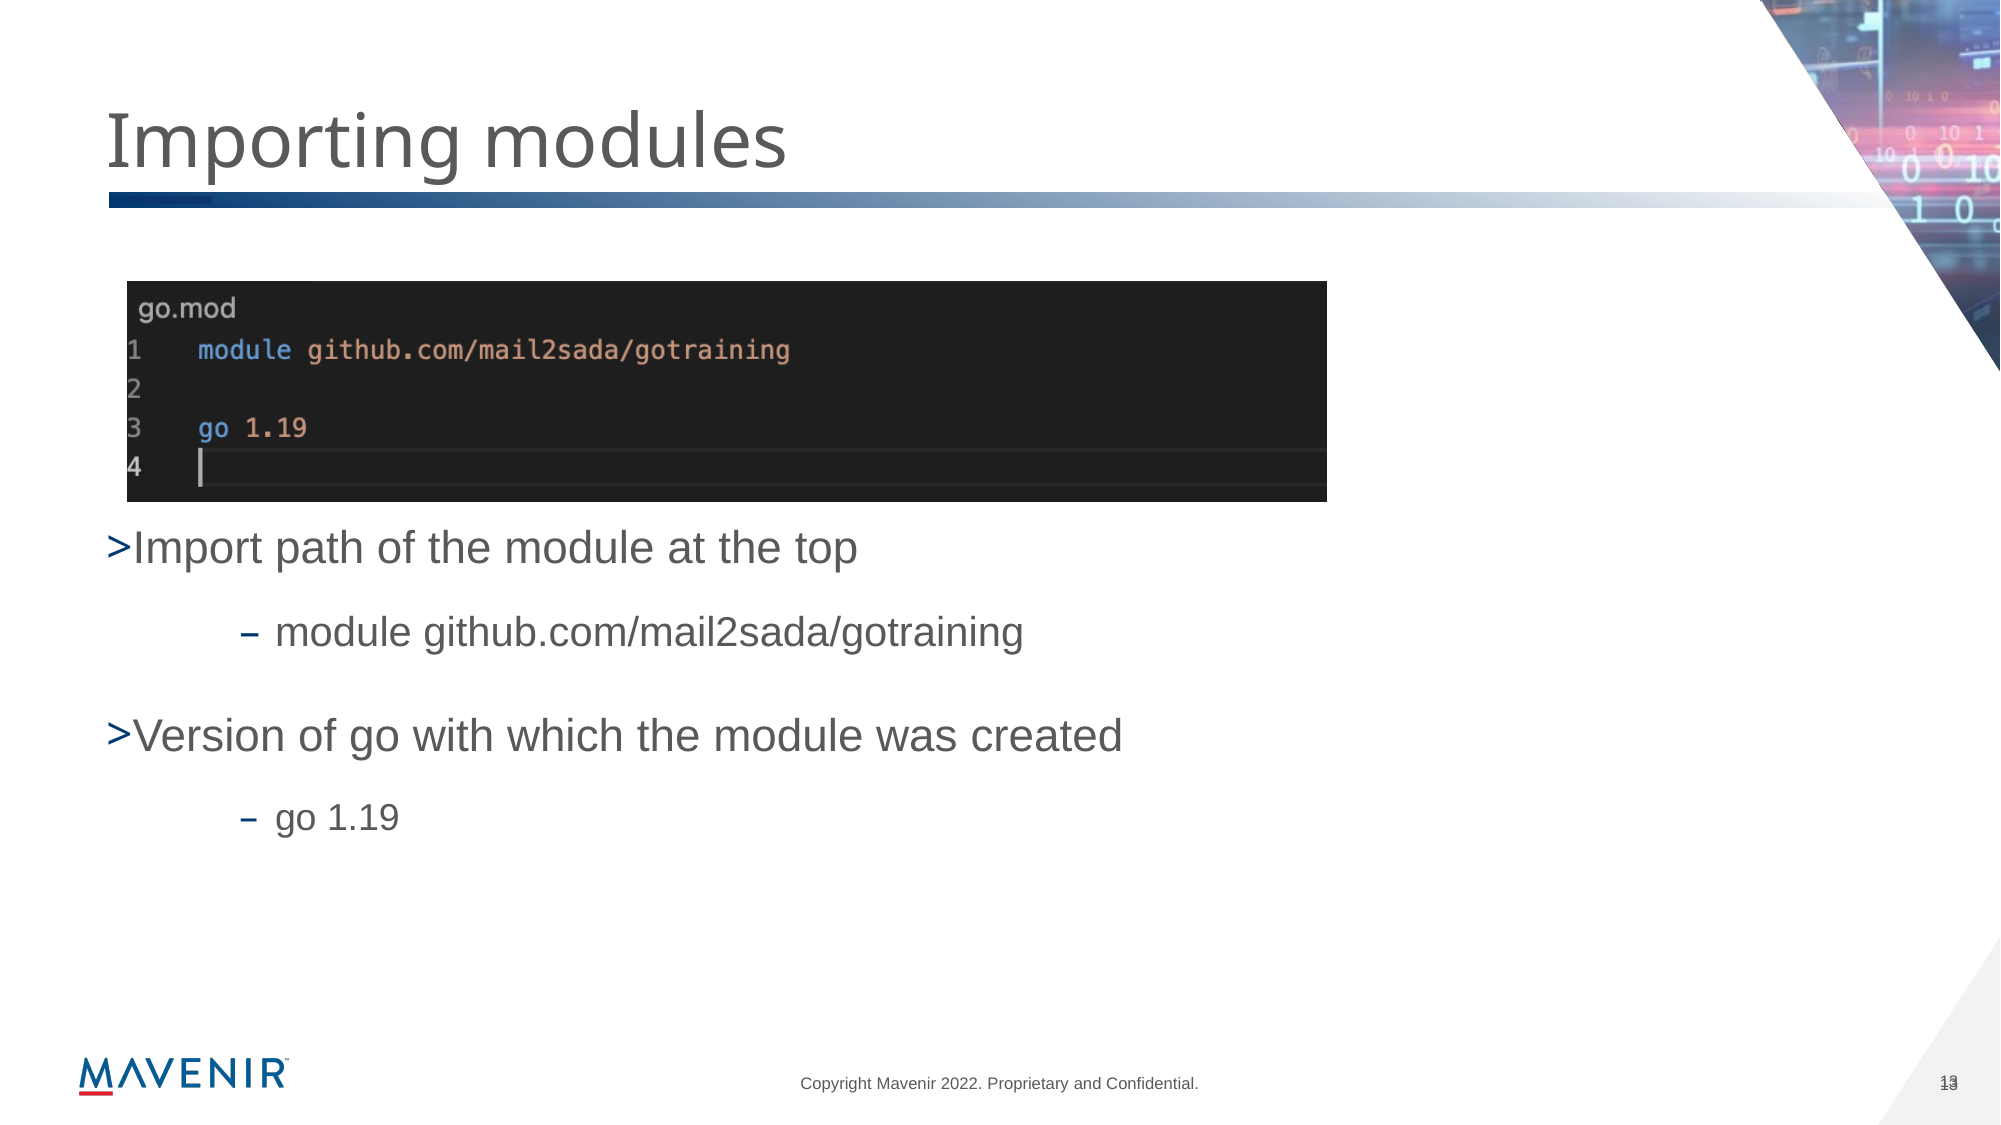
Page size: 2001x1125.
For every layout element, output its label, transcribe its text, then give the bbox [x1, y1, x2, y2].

list Import path of the module at the top module github.com/mail2sada/gotraining Version of go with which the module was created go 1.19 [91, 300, 1951, 981]
title Importing modules [91, 33, 1951, 184]
text_box [108, 191, 1916, 208]
picture [1760, 0, 2000, 372]
picture [73, 1054, 291, 1099]
text_box 13 [1924, 1056, 2000, 1102]
picture [127, 281, 1327, 502]
